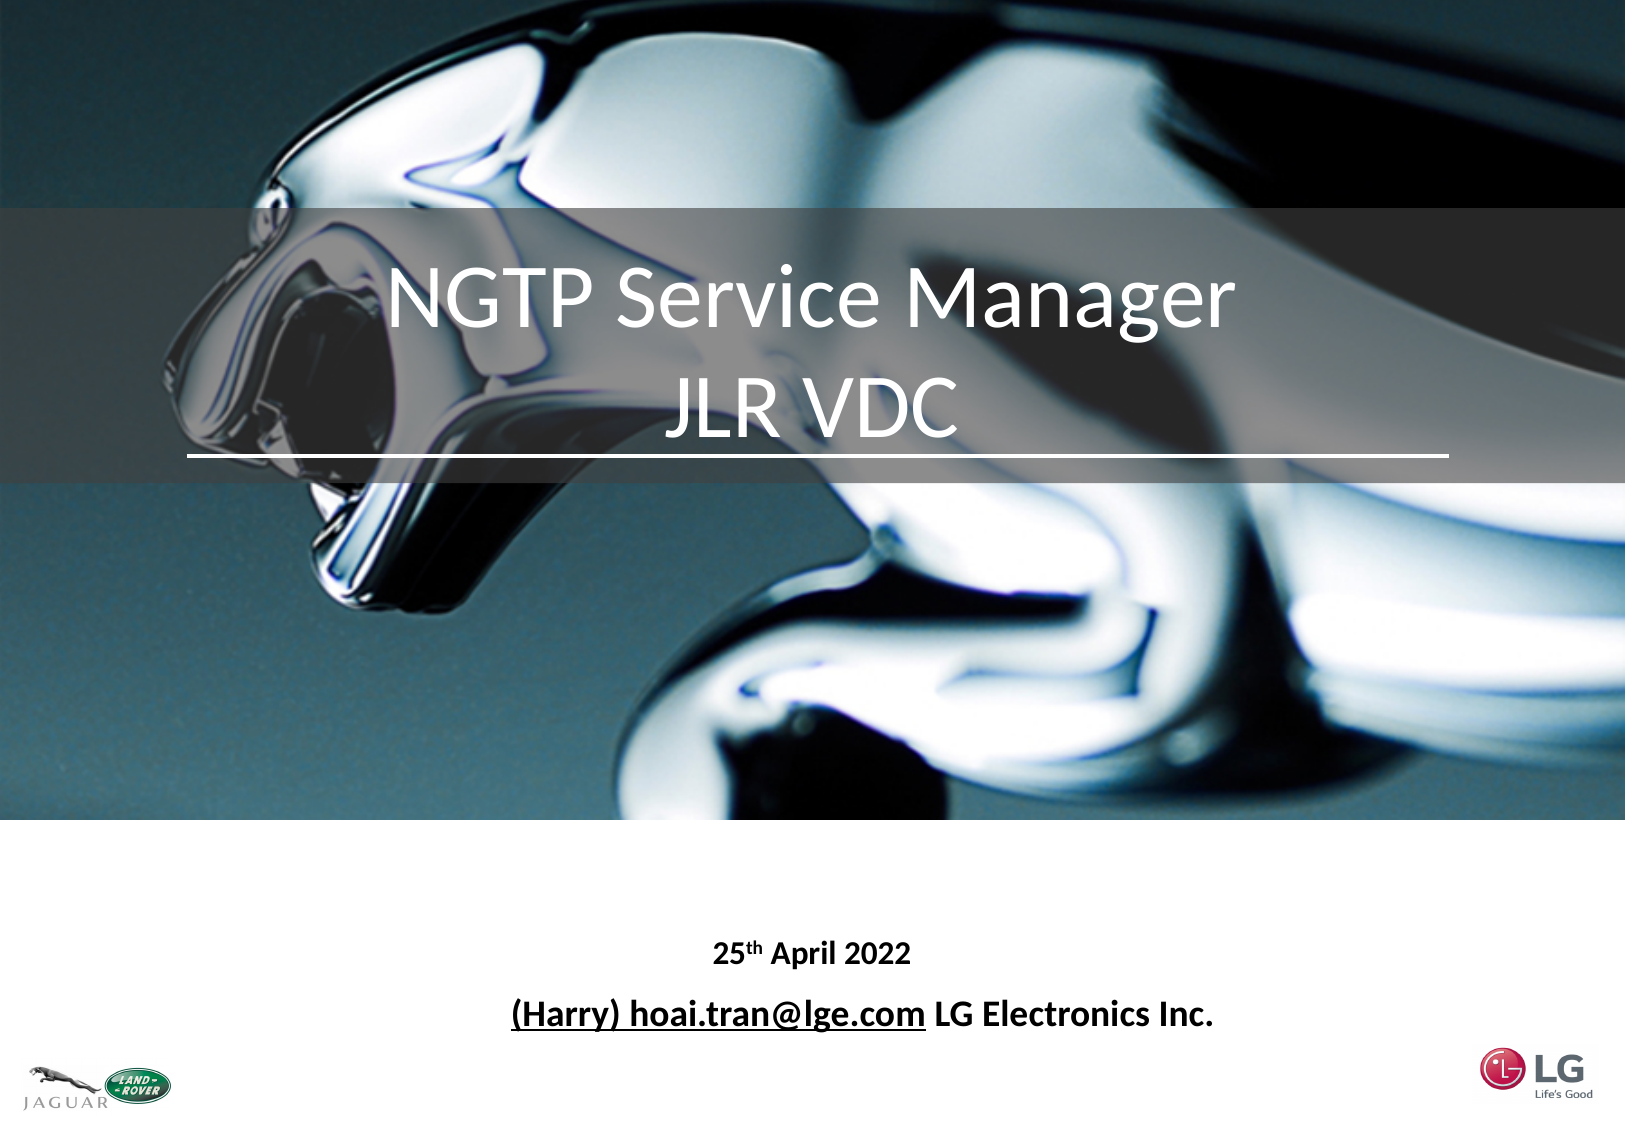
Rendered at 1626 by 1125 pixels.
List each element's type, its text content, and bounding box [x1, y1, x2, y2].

picture [21, 1058, 171, 1115]
text_box NGTP Service Manager JLR VDC [0, 207, 1625, 484]
picture [1472, 1044, 1599, 1104]
text_box 25th April 2022 [697, 923, 934, 979]
picture [0, 484, 1625, 820]
text_box (Harry) hoai.tran@lge.com LG Electronics Inc. [496, 981, 1230, 1042]
picture [0, 0, 1625, 207]
